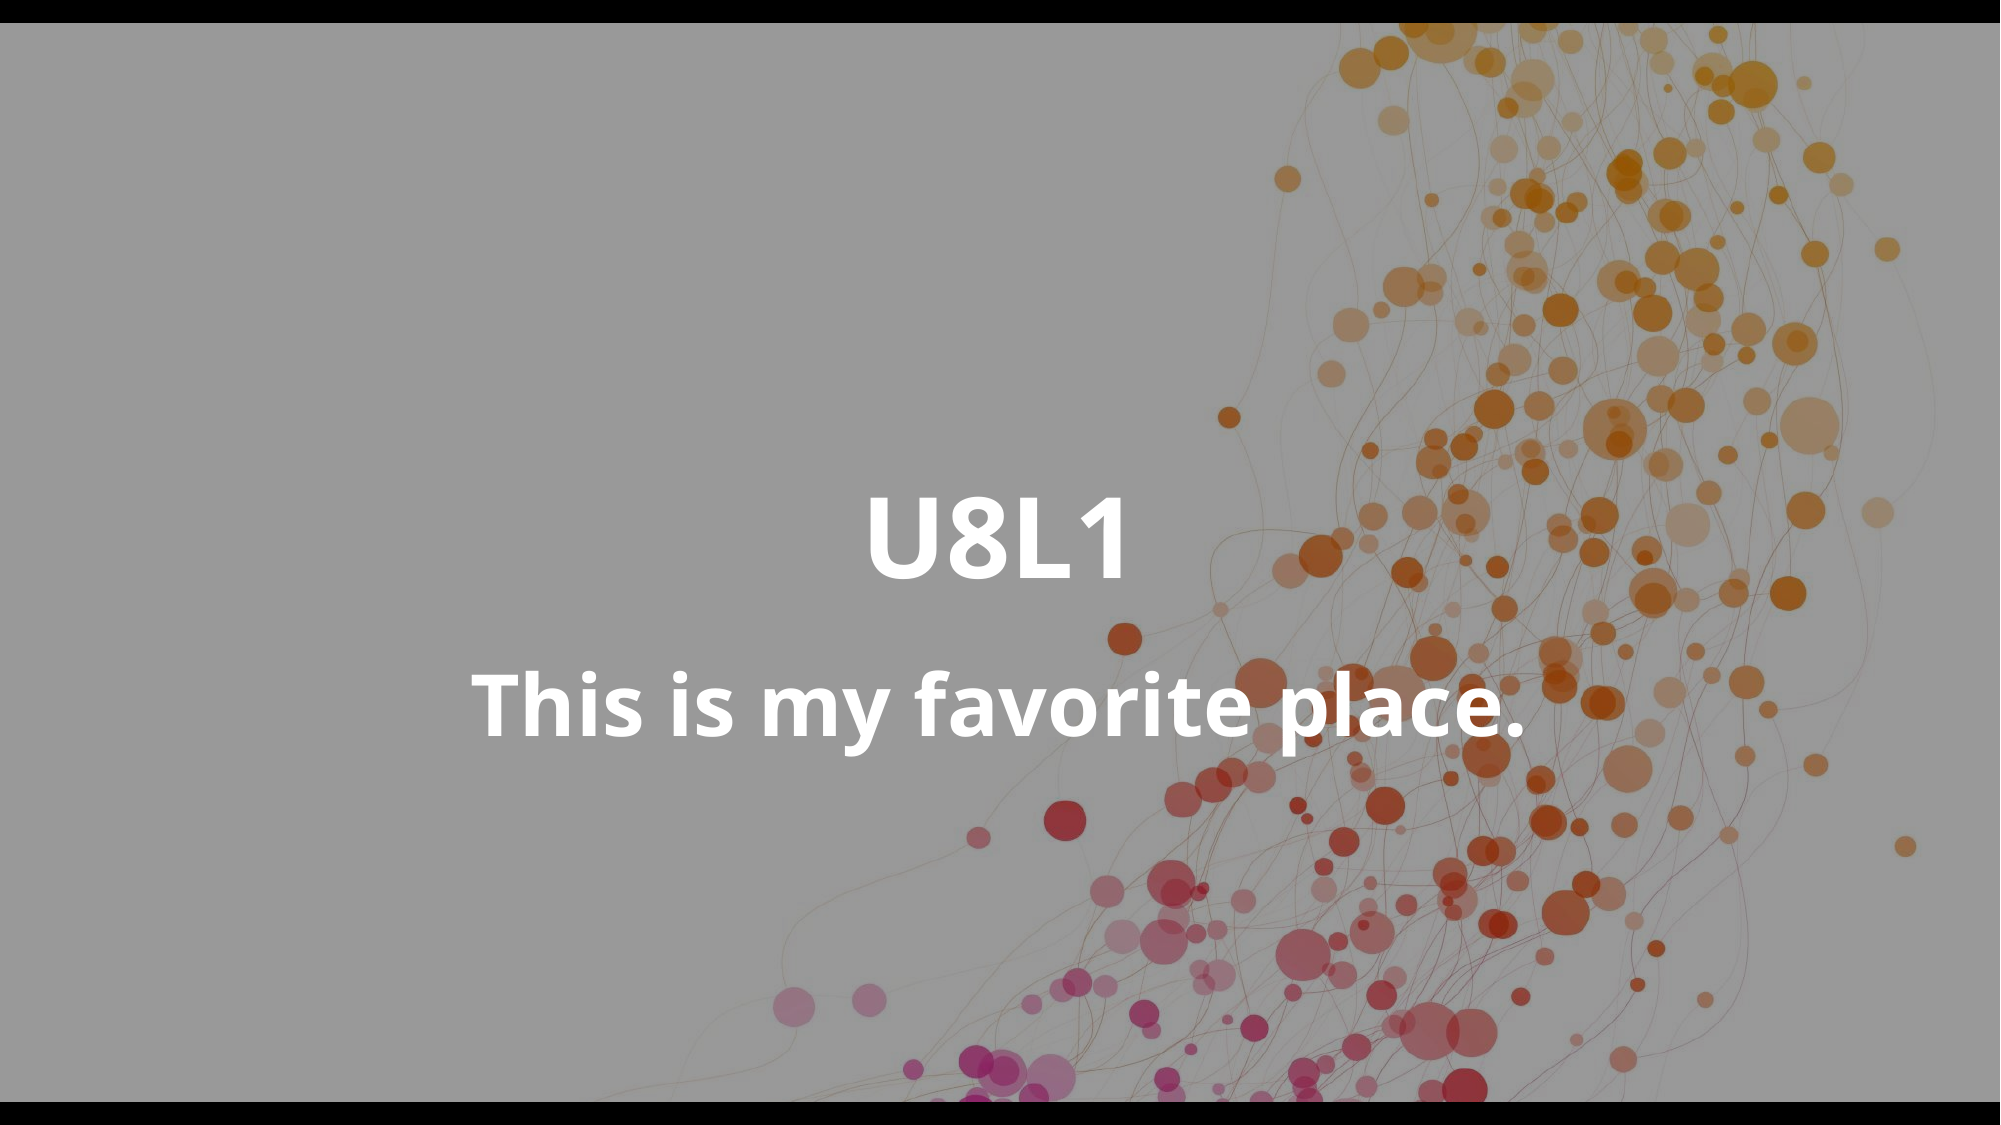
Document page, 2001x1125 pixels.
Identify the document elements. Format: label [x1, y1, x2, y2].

text_box [0, 0, 2000, 23]
text_box [0, 1102, 2000, 1125]
picture [0, 23, 2000, 1102]
